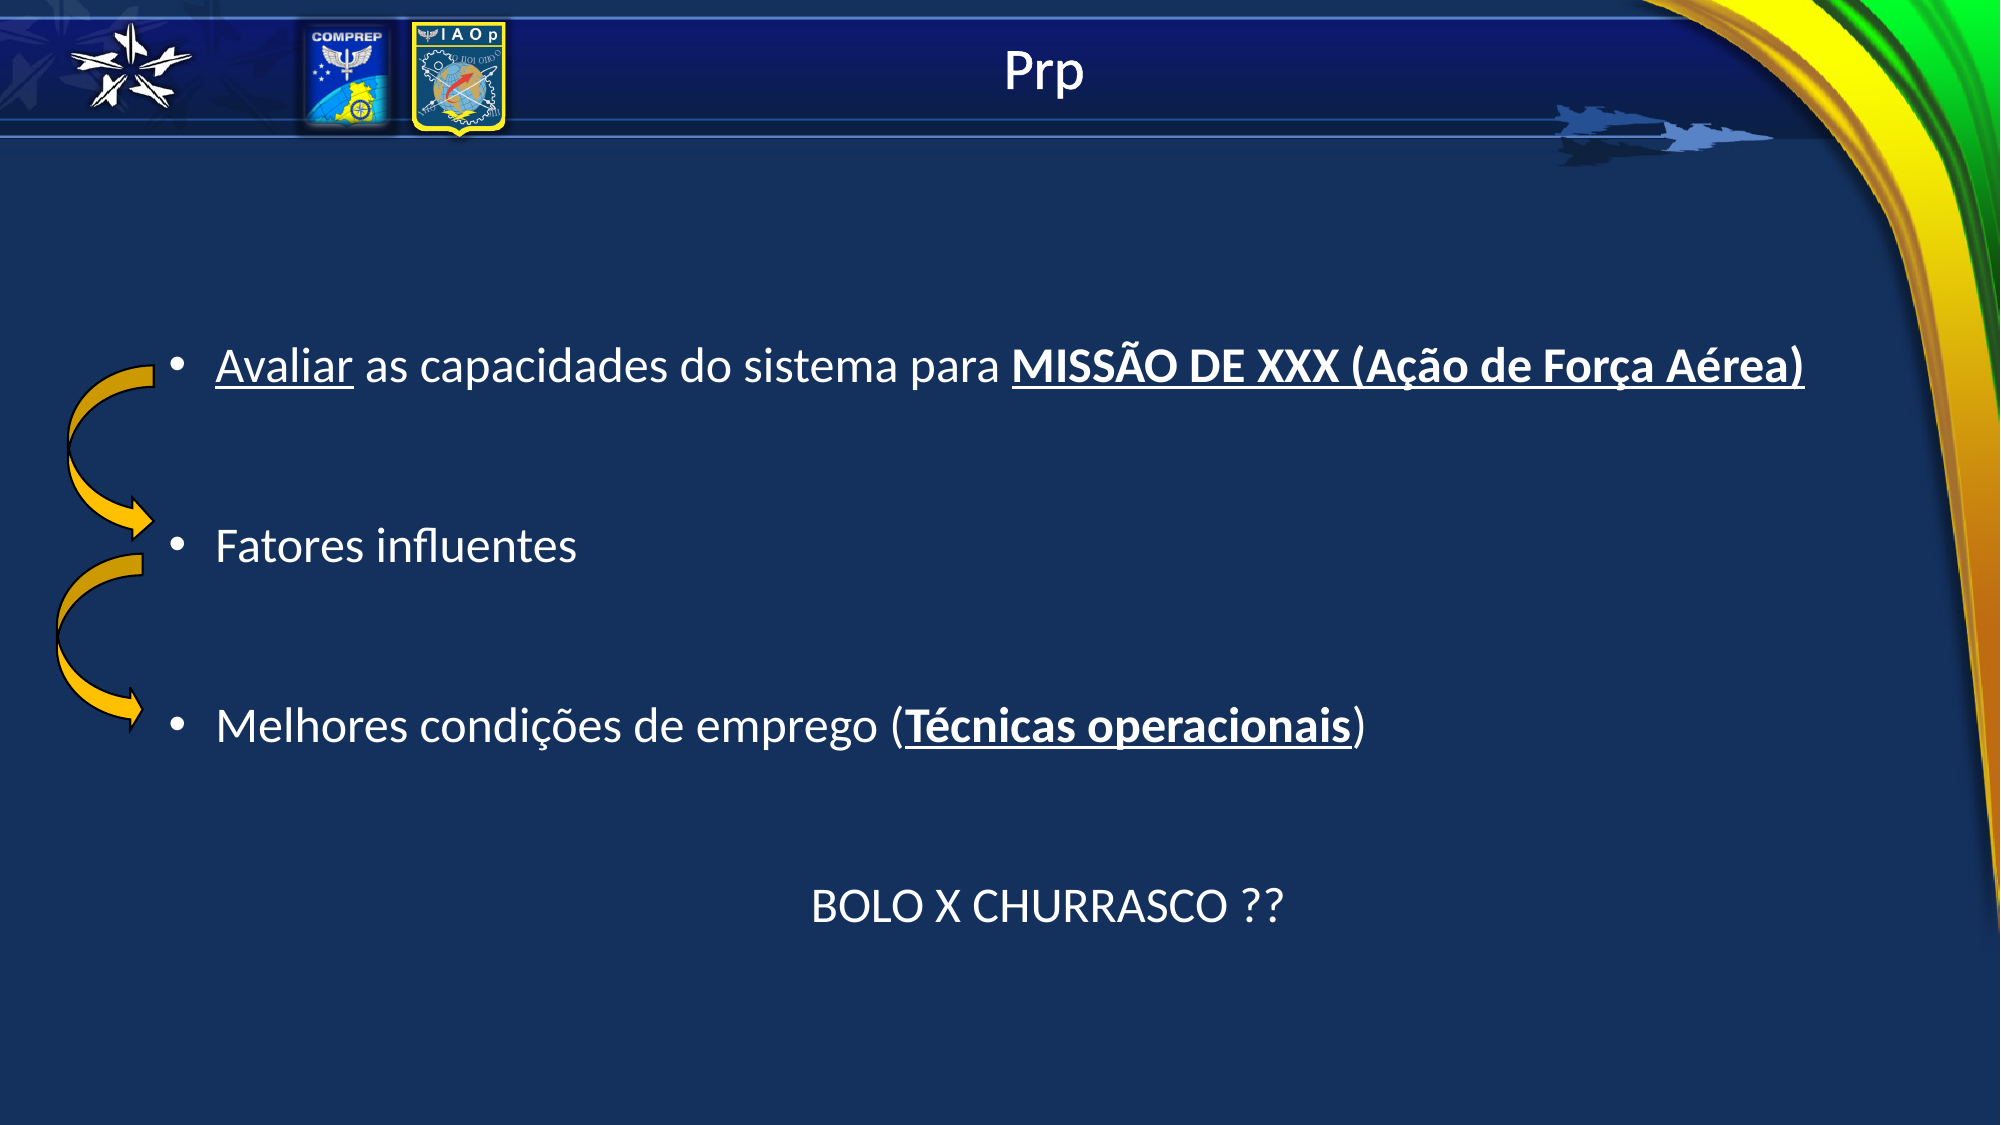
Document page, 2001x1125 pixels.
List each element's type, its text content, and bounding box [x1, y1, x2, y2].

text_box Prp [506, 23, 1600, 108]
text_box Avaliar as capacidades do sistema para MISSÃO DE XXX (Ação de Força Aérea) Fatores influentes Melhores condições de emprego (Técnicas operacionais) BOLO X CHURRASCO ?? [153, 325, 1943, 941]
text_box [66, 364, 156, 543]
text_box [55, 552, 144, 734]
picture [0, 0, 2000, 1125]
